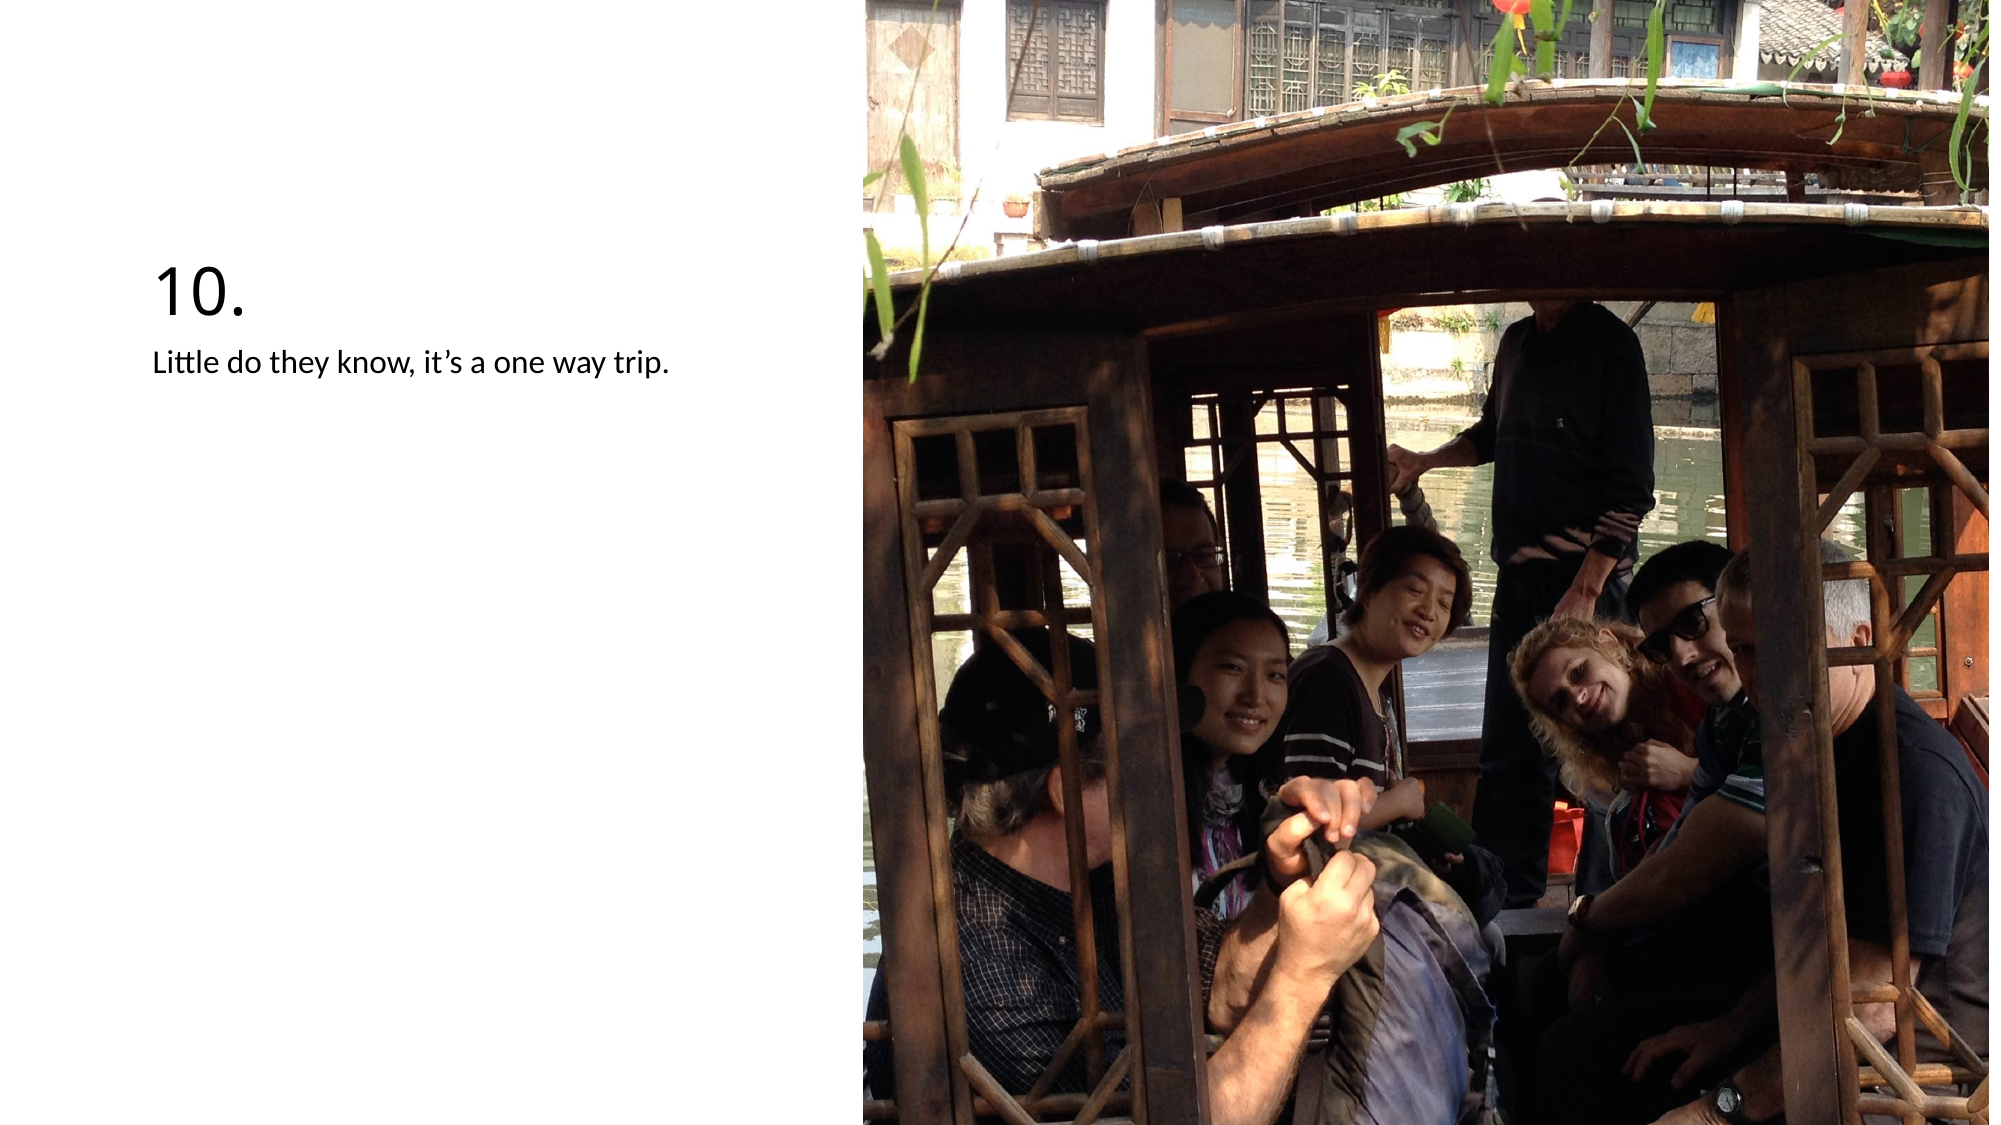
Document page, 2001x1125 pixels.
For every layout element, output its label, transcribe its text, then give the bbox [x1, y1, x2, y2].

list Little do they know, it’s a one way trip. [137, 337, 783, 963]
title 10. [137, 75, 783, 337]
picture [863, 0, 1989, 1125]
